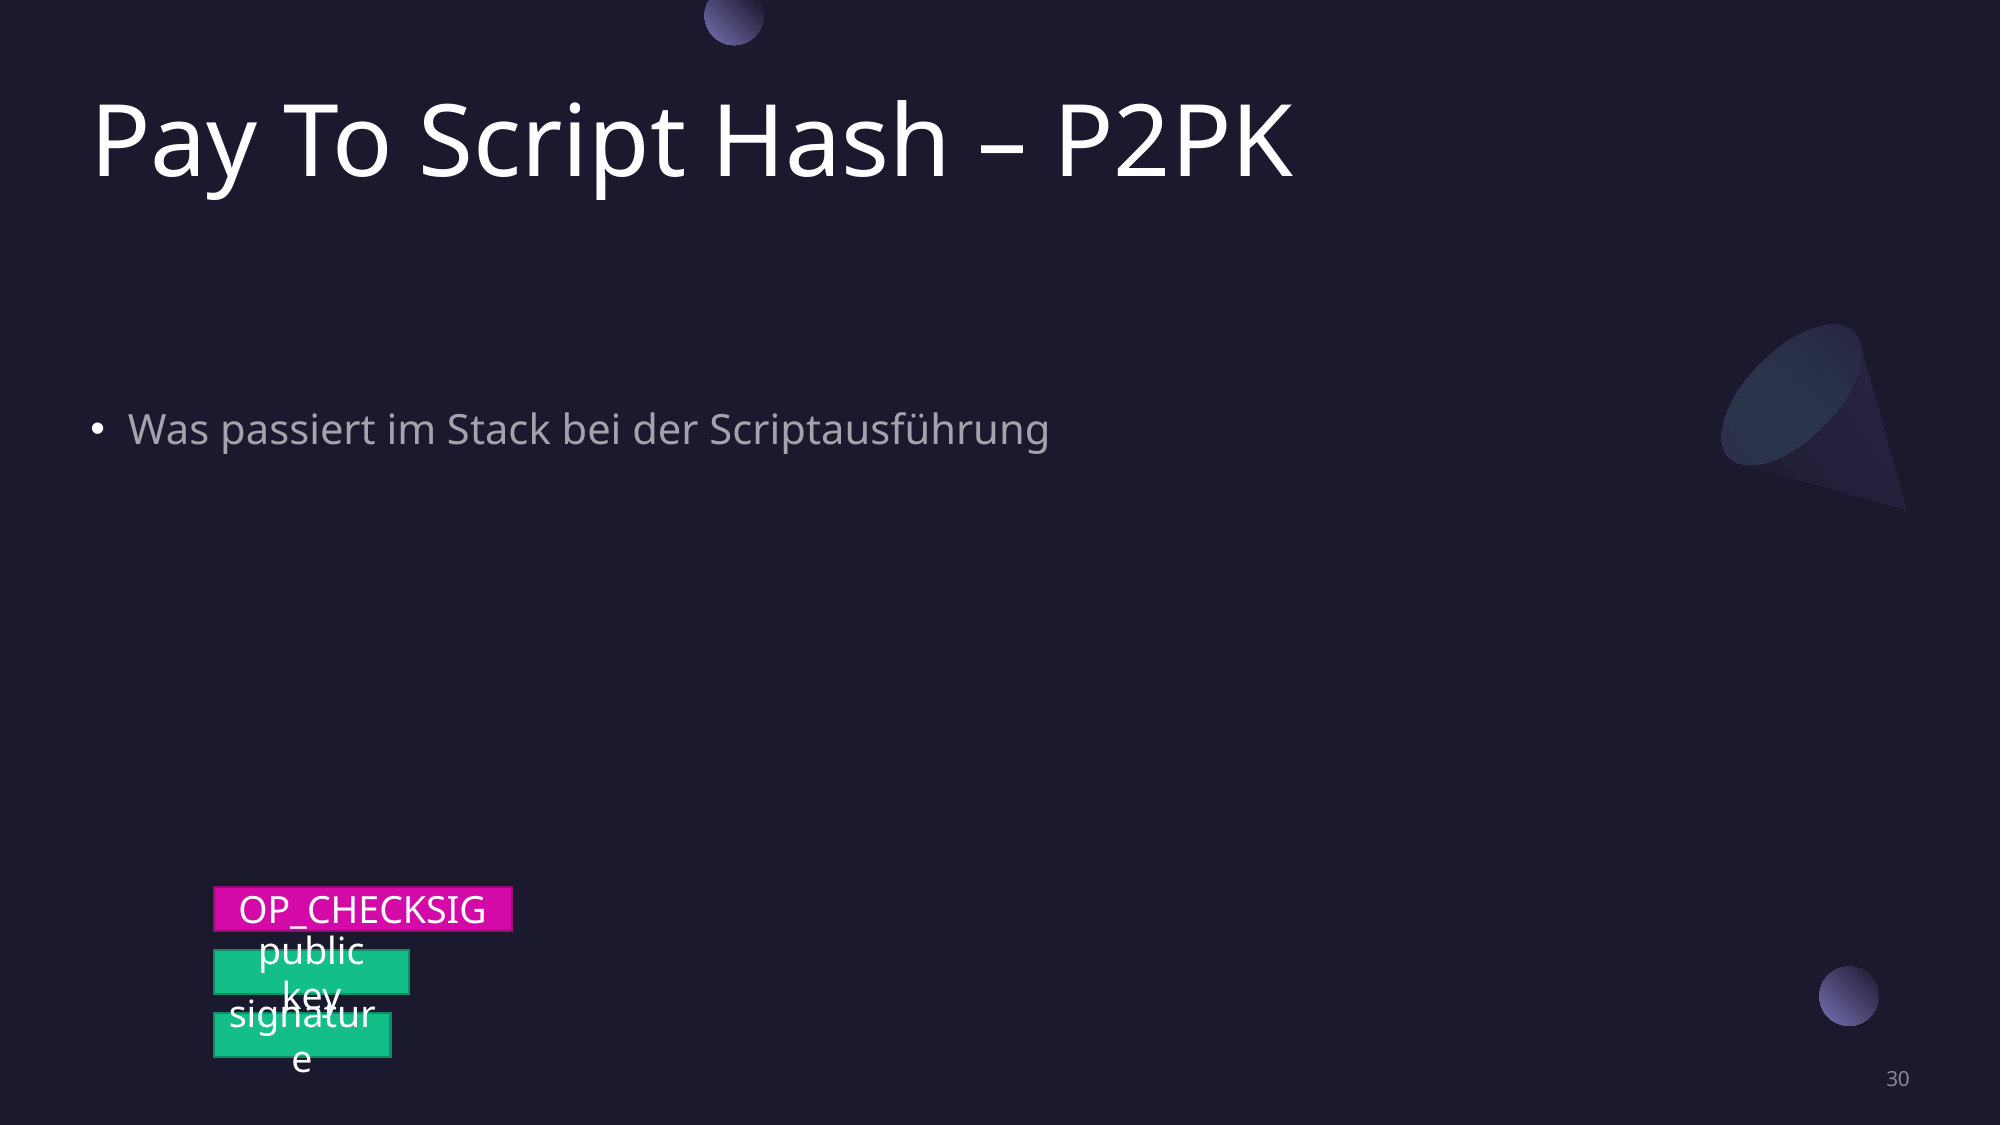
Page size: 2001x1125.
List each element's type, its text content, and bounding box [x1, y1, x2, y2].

slide_number 30 [1632, 1067, 1910, 1093]
text_box signature [213, 1012, 392, 1058]
list Was passiert im Stack bei der Scriptausführung [90, 398, 2000, 975]
text_box OP_CHECKSIG [213, 886, 513, 932]
title Pay To Script Hash – P2PK [90, 90, 1911, 309]
text_box [703, 0, 765, 47]
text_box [1702, 332, 1922, 541]
text_box public key [213, 949, 410, 995]
